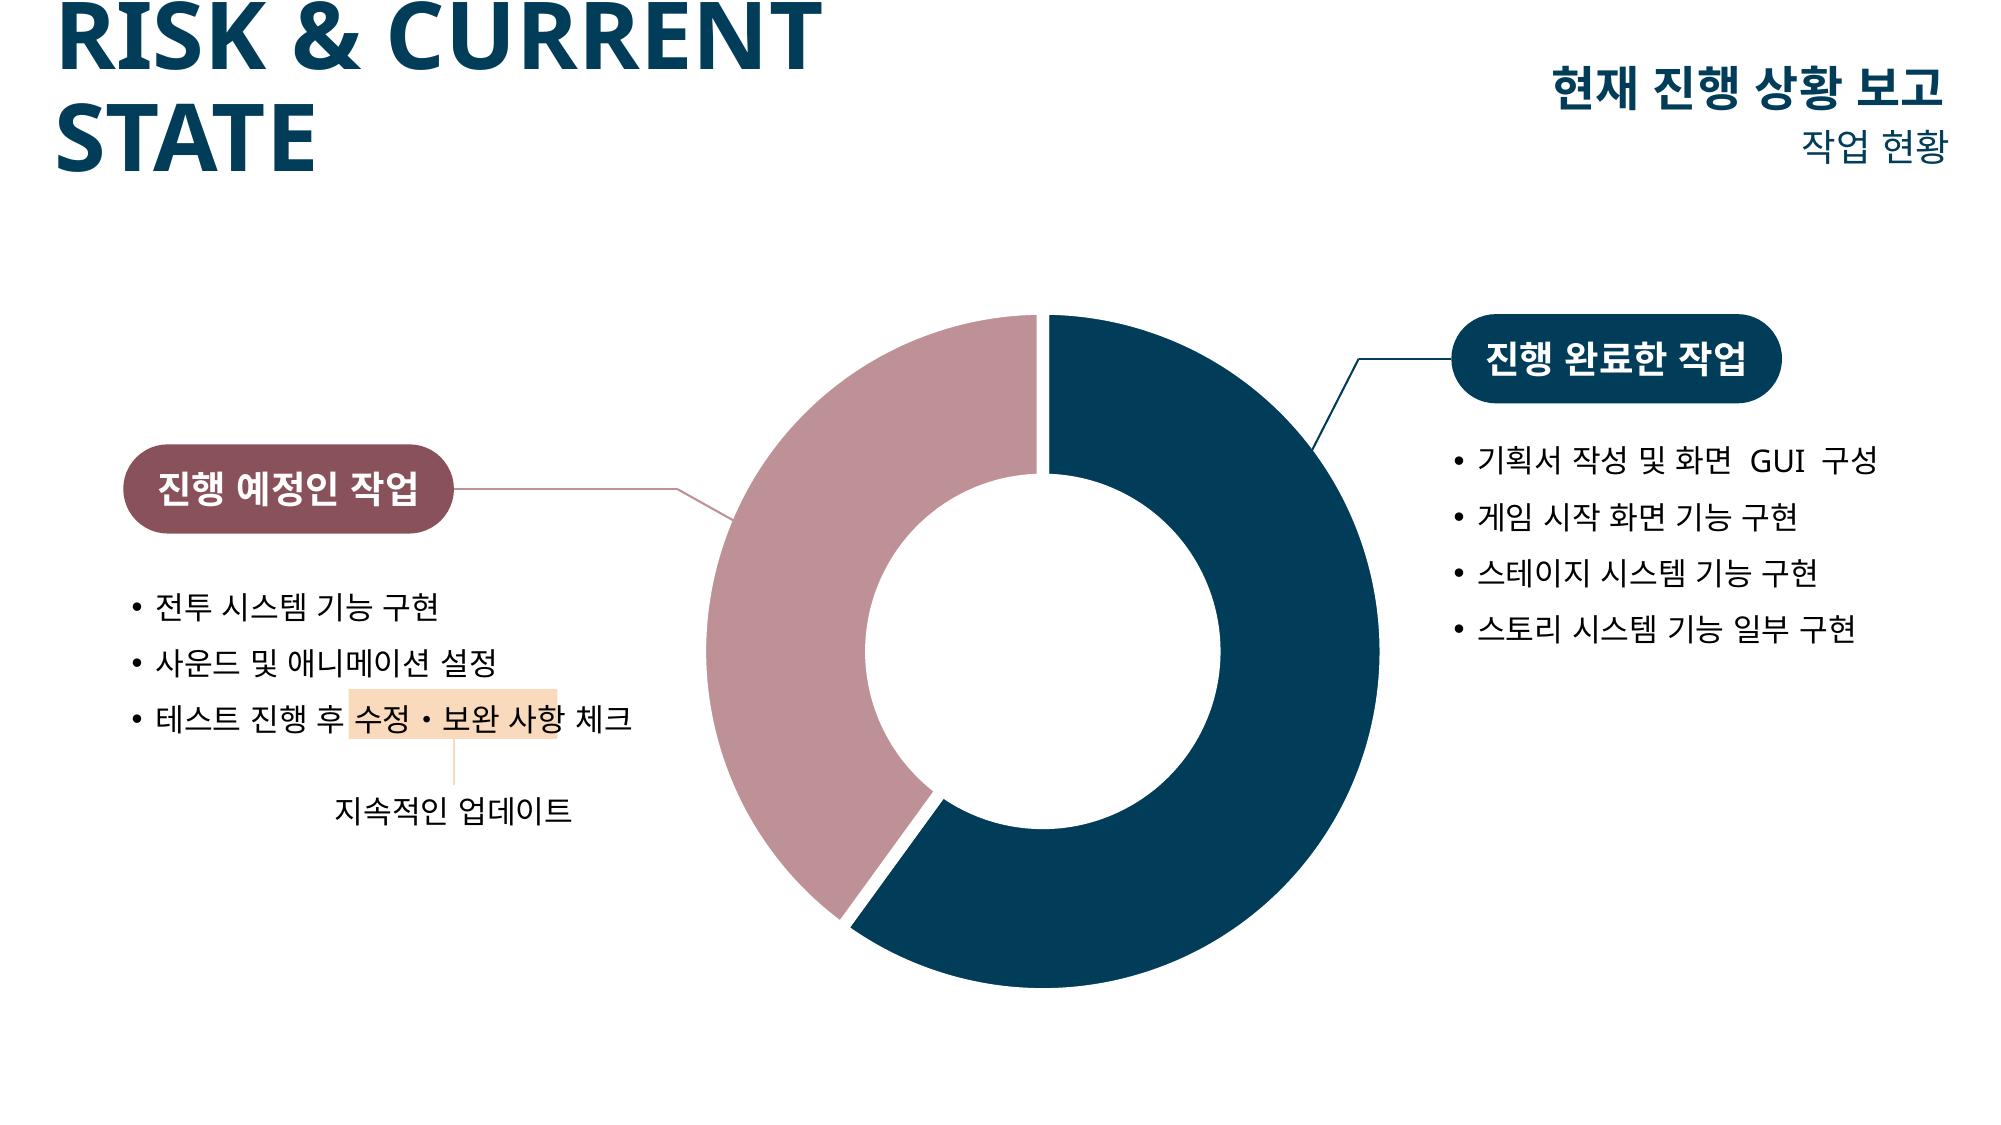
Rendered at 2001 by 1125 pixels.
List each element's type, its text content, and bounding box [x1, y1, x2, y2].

list 현재 진행 상황 보고 [1198, 34, 1961, 147]
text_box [123, 294, 1876, 1009]
title RISK & CURRENT STATE [39, 34, 907, 147]
text_box 작업 현황 [1786, 116, 1965, 176]
